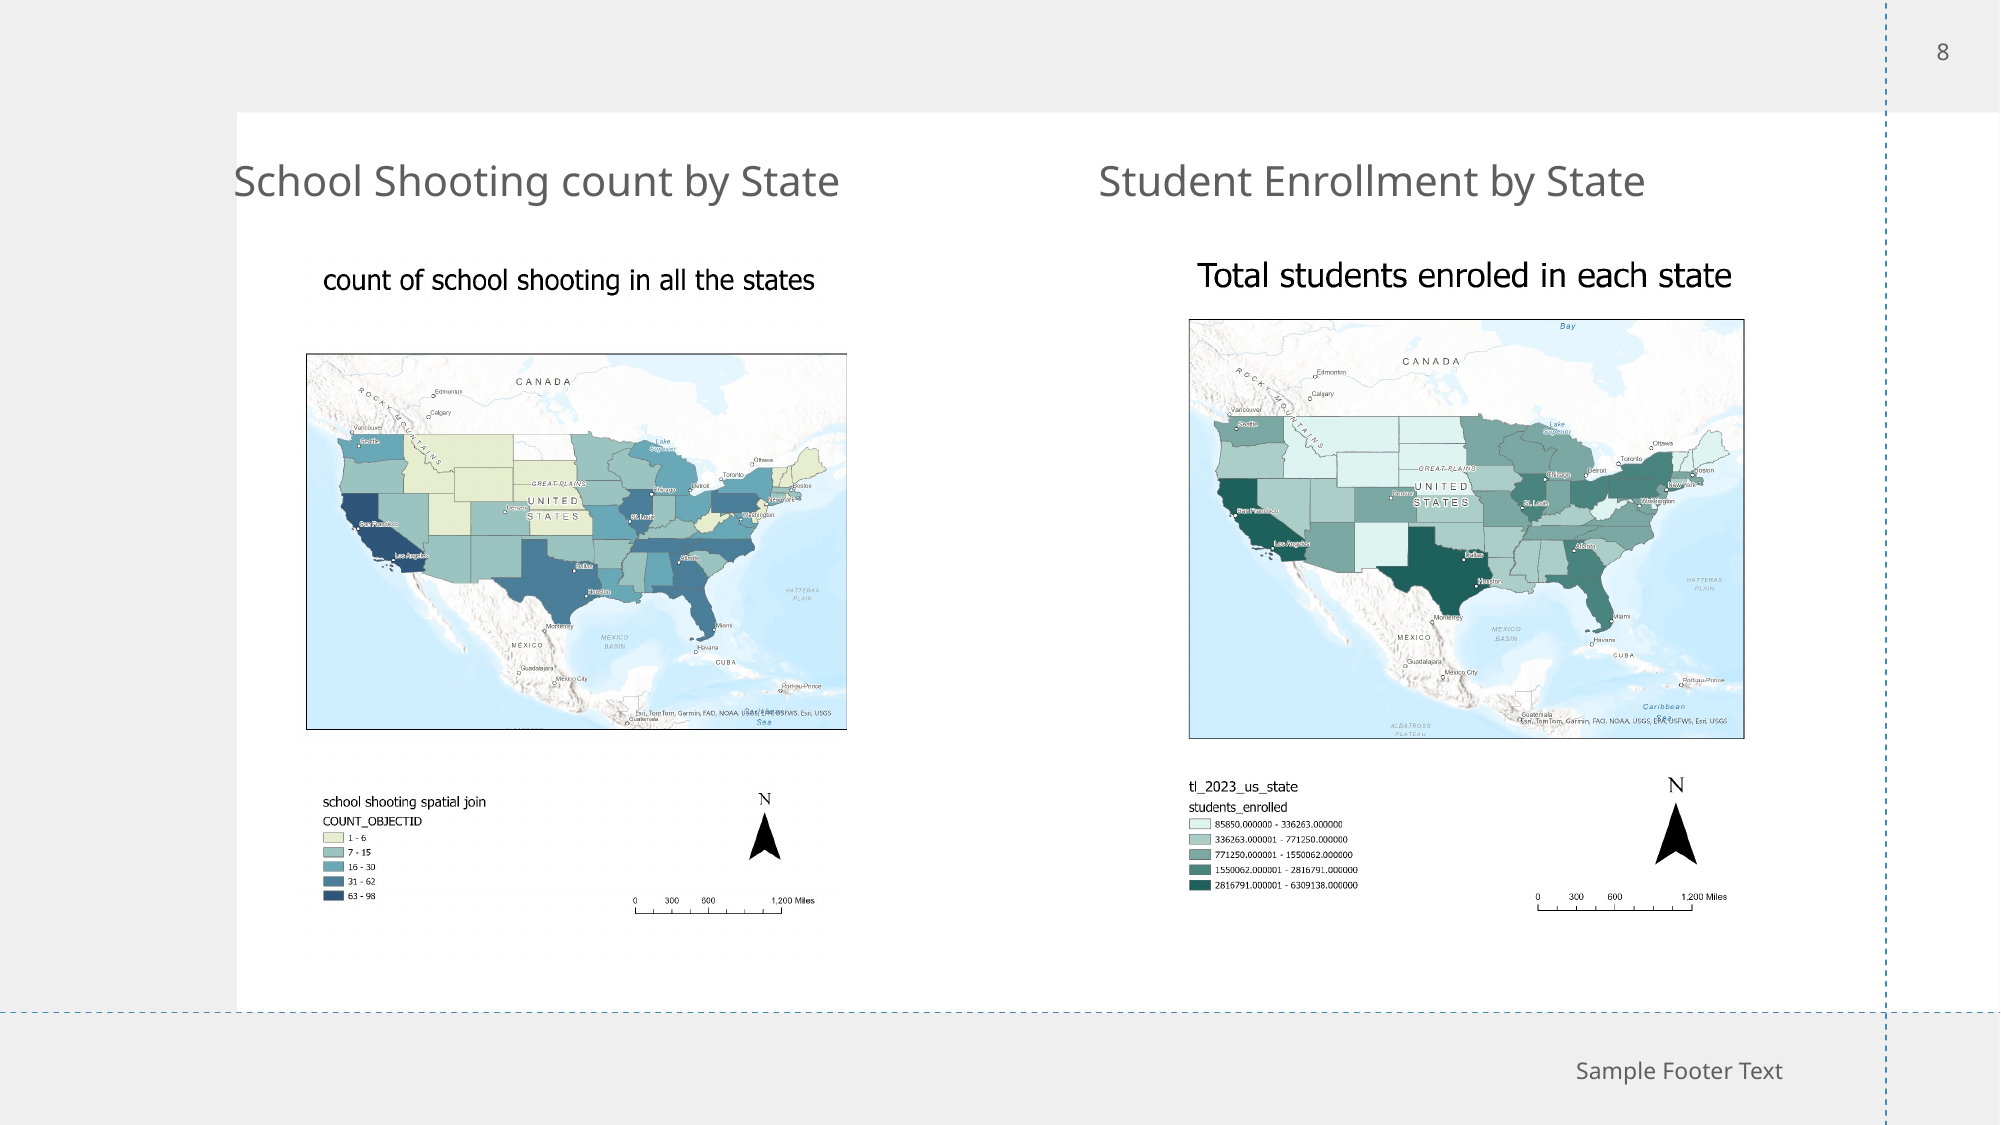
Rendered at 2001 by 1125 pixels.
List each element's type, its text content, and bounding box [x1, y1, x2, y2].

footer Sample Footer Text [618, 1020, 1799, 1125]
picture [1177, 216, 1761, 987]
list School Shooting count by State Student Enrollment by State [218, 147, 1944, 838]
slide_number 8 [1886, 0, 2000, 110]
picture [293, 233, 847, 970]
